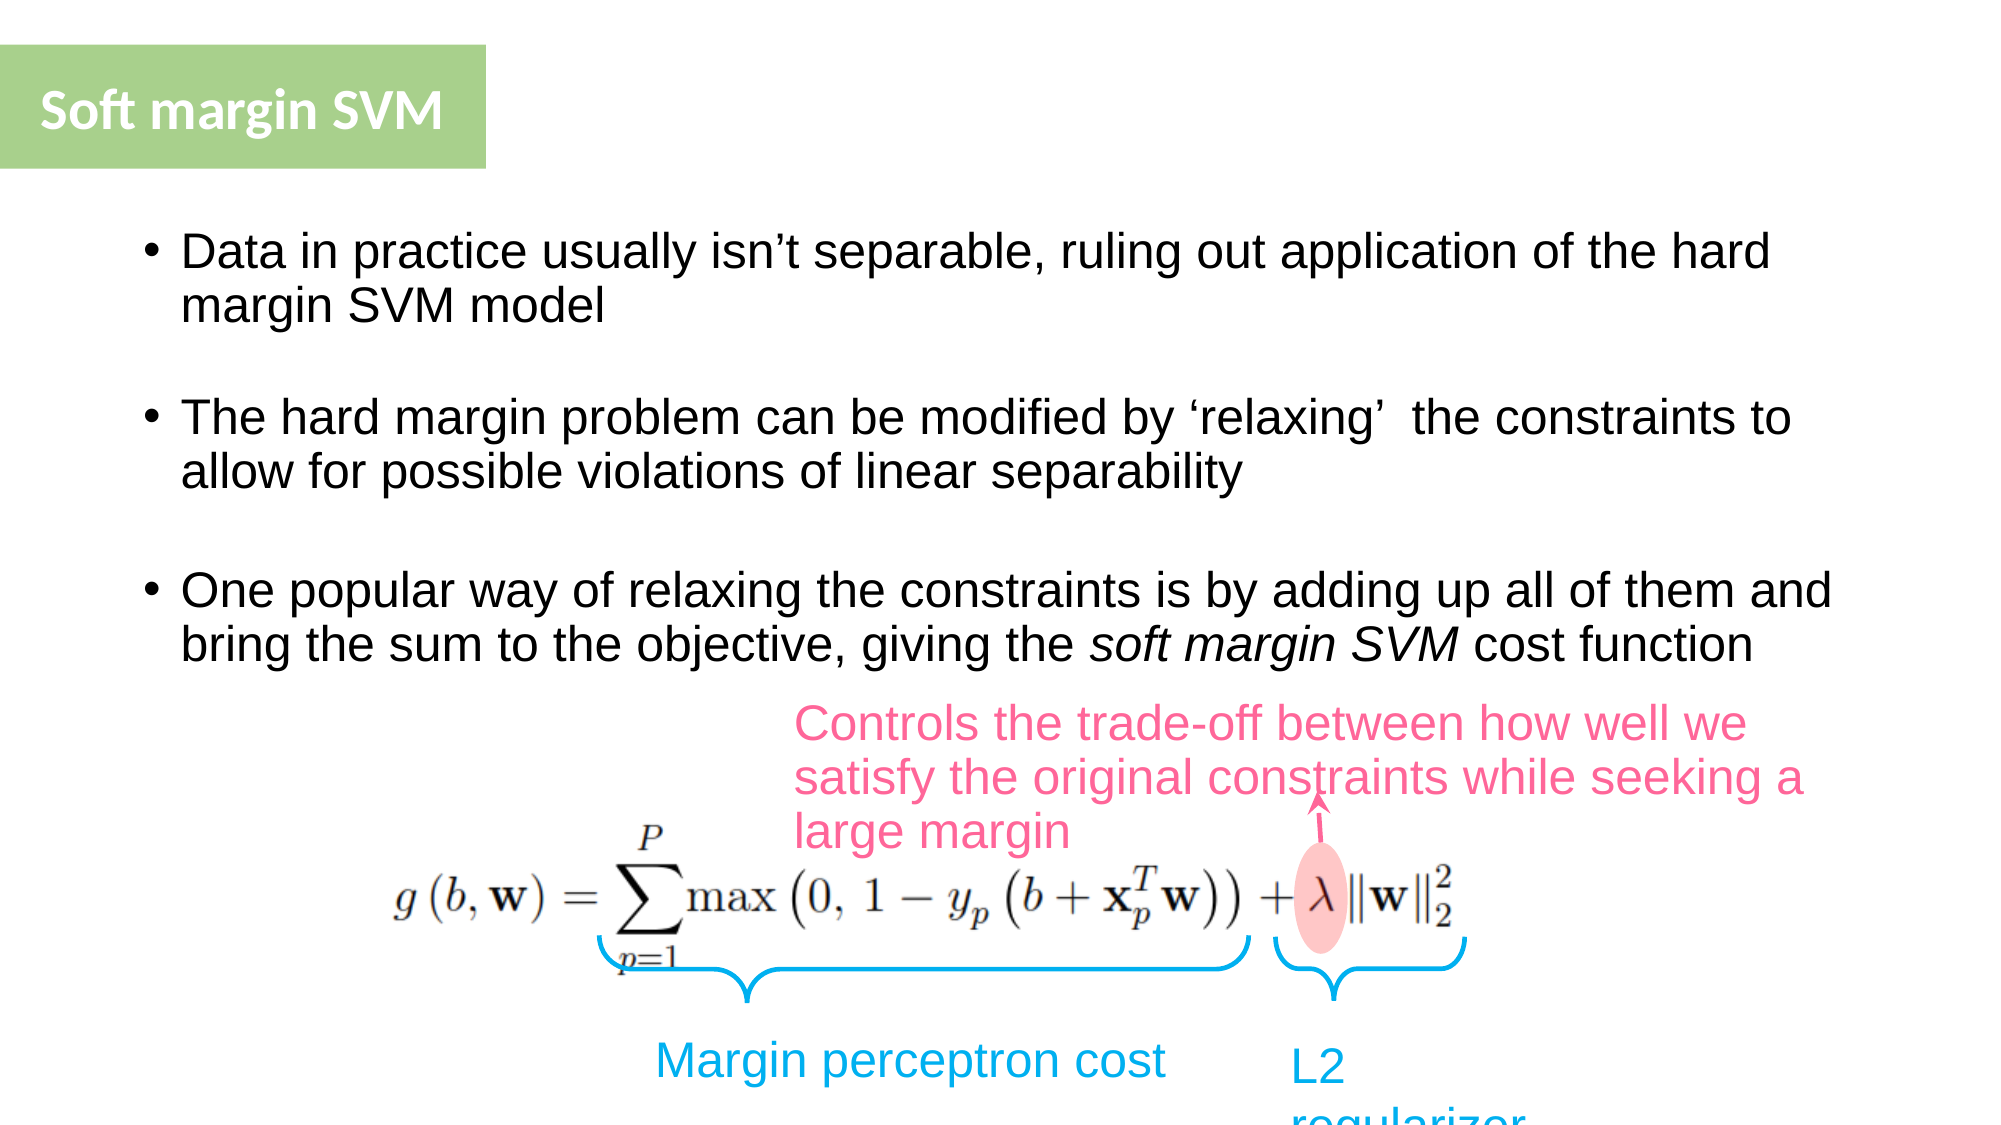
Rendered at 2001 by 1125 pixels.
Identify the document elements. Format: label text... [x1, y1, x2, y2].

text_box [598, 935, 1593, 1103]
text_box One popular way of relaxing the constraints is by adding up all of them and bring the sum to the objective, giving the soft margin SVM cost function [128, 556, 1910, 698]
text_box The hard margin problem can be modified by ‘relaxing’ the constraints to allow for possible violations of linear separability [128, 383, 1910, 525]
text_box Soft margin SVM [0, 44, 486, 169]
picture [383, 815, 778, 985]
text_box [778, 689, 1917, 955]
text_box Data in practice usually isn’t separable, ruling out application of the hard margin SVM model [128, 217, 1910, 359]
